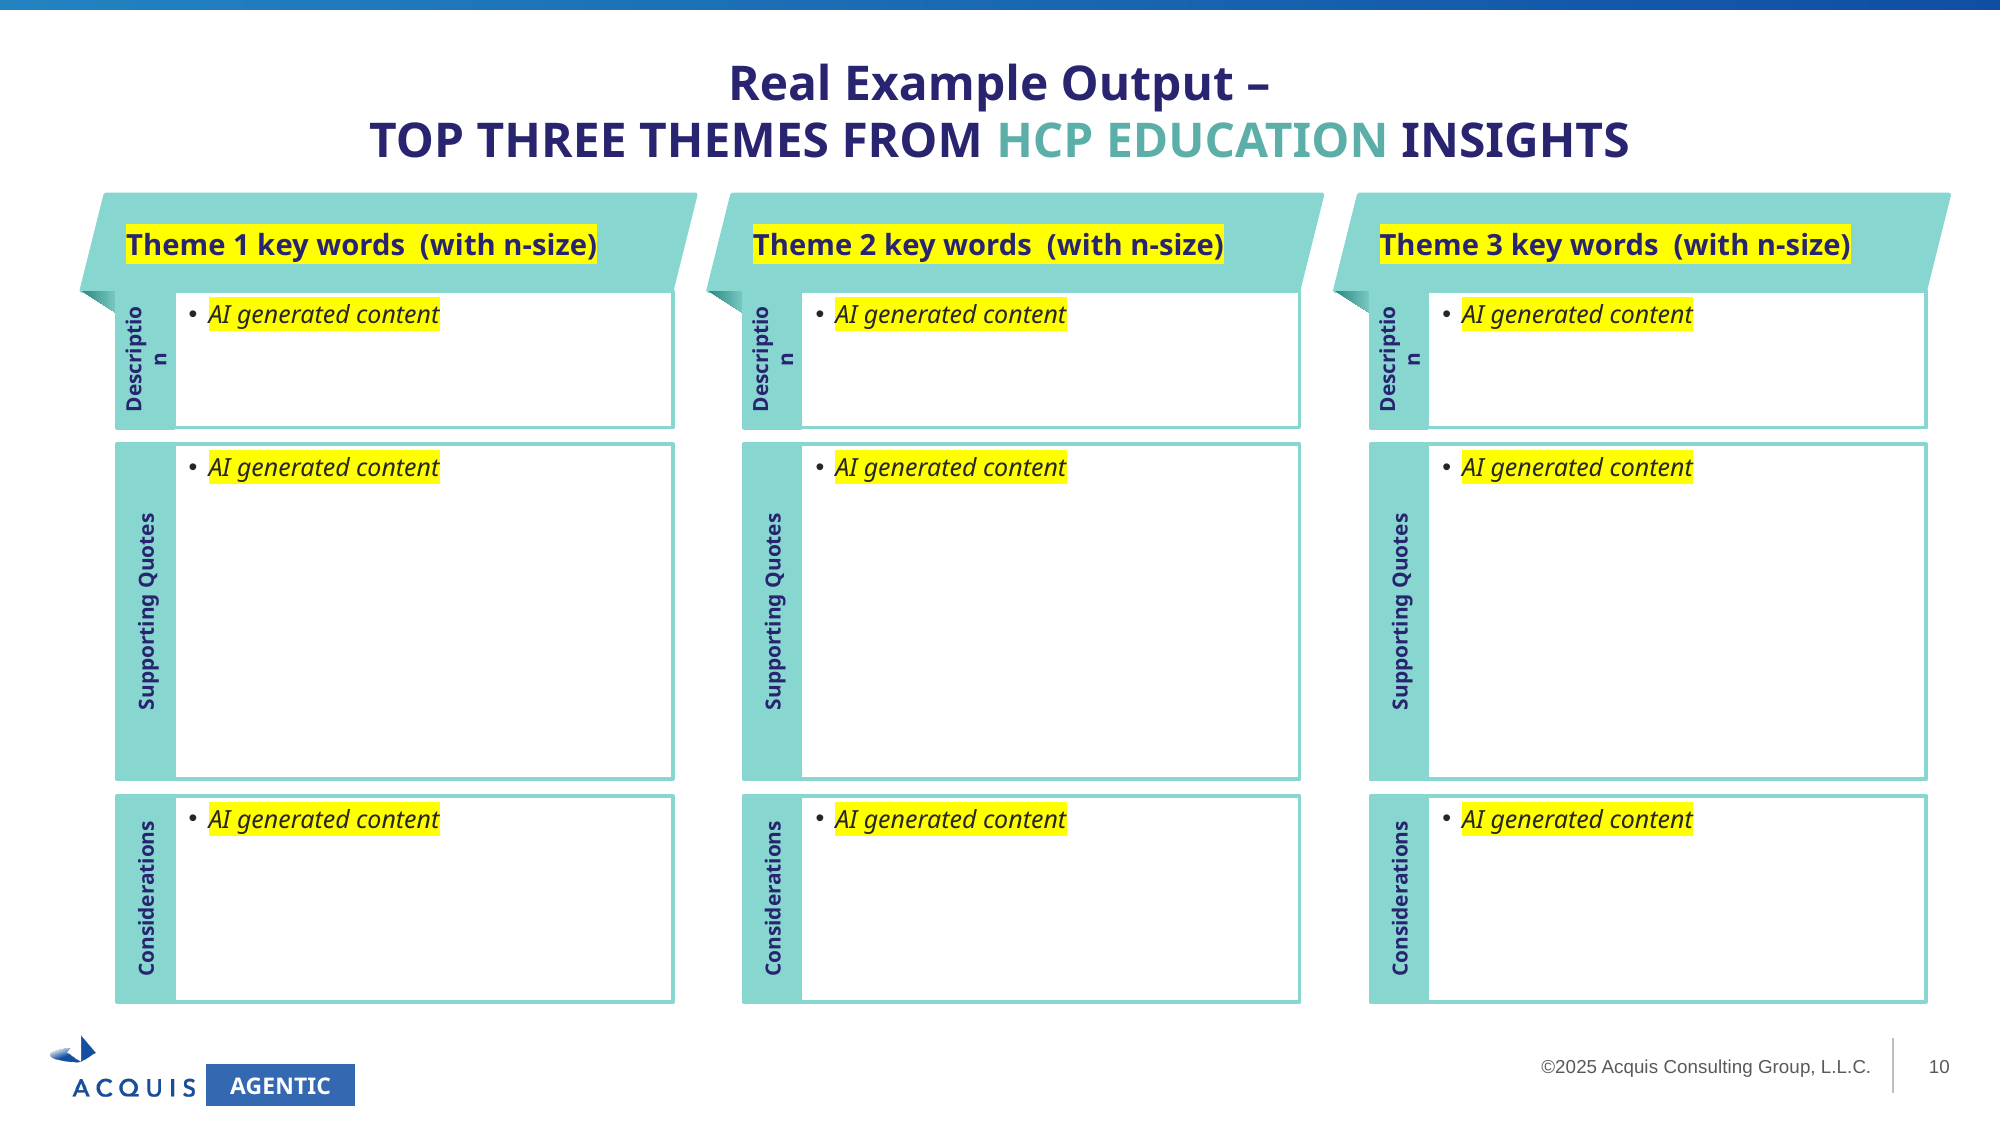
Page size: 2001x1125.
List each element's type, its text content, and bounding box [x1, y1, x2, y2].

text_box [1335, 194, 1949, 291]
text_box Description [1370, 291, 1427, 428]
text_box [81, 194, 696, 291]
text_box Theme 1 key words (with n-size) [111, 218, 673, 269]
text_box Description [743, 291, 800, 428]
text_box Real Example Output – TOP THREE THEMES FROM HCP EDUCATION INSIGHTS [0, 45, 2000, 233]
text_box AI generated content [173, 795, 673, 1002]
picture [50, 1035, 195, 1097]
text_box Considerations [117, 795, 173, 1002]
text_box [1335, 291, 1370, 314]
text_box AI generated content [800, 795, 1300, 1002]
text_box AI generated content [1427, 444, 1927, 780]
text_box Supporting Quotes [117, 444, 173, 780]
text_box AGENTIC [206, 1063, 356, 1107]
text_box AI generated content [173, 291, 673, 428]
text_box AI generated content [173, 444, 673, 780]
text_box Theme 2 key words (with n-size) [737, 218, 1300, 269]
text_box AI generated content [1427, 795, 1927, 1002]
text_box [708, 291, 743, 314]
text_box AI generated content [800, 444, 1300, 780]
text_box Supporting Quotes [743, 444, 800, 780]
text_box AI generated content [800, 291, 1300, 428]
text_box [708, 194, 1323, 291]
text_box Description [117, 291, 173, 428]
text_box [81, 291, 117, 314]
text_box Theme 3 key words (with n-size) [1364, 218, 1927, 269]
text_box Supporting Quotes [1370, 444, 1427, 780]
text_box Considerations [743, 795, 800, 1002]
text_box Considerations [1370, 795, 1427, 1002]
text_box AI generated content [1427, 291, 1927, 428]
